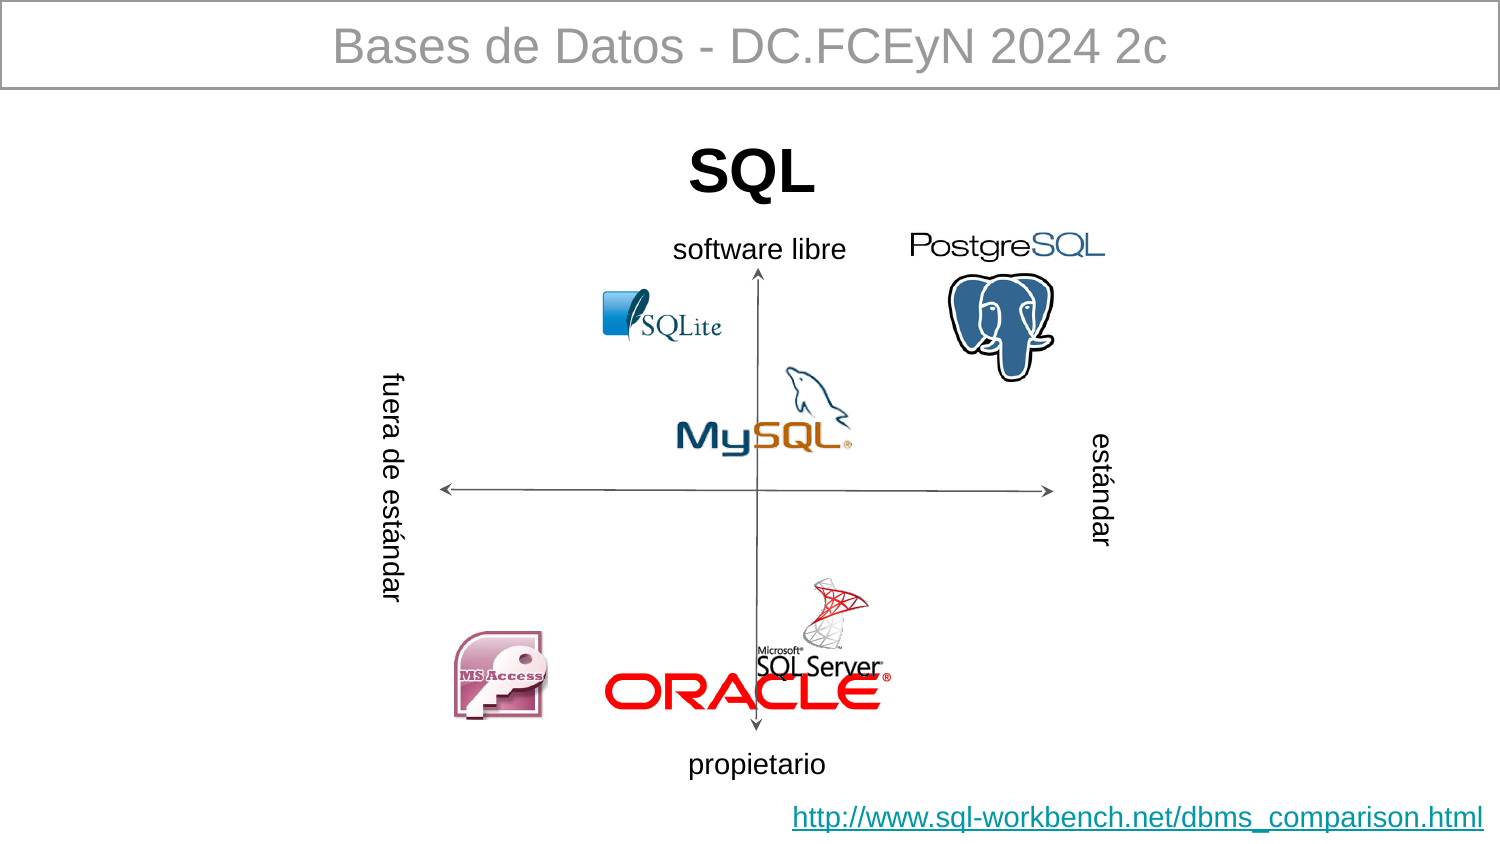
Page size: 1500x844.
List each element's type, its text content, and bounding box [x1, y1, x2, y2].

picture [454, 630, 548, 721]
text_box propietario [635, 744, 879, 803]
picture [911, 228, 1106, 383]
title Bases de Datos - DC.FCEyN 2024 2c [0, 0, 1500, 89]
text_box http://www.sql-workbench.net/dbms_comparison.html [777, 787, 1500, 844]
picture [595, 564, 898, 736]
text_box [755, 537, 759, 564]
text_box software libre [638, 215, 882, 287]
text_box SQL [29, 115, 1475, 230]
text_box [755, 267, 759, 315]
text_box fuera de estándar [355, 317, 428, 660]
picture [600, 286, 870, 528]
text_box estándar [1065, 368, 1138, 613]
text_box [755, 699, 759, 732]
